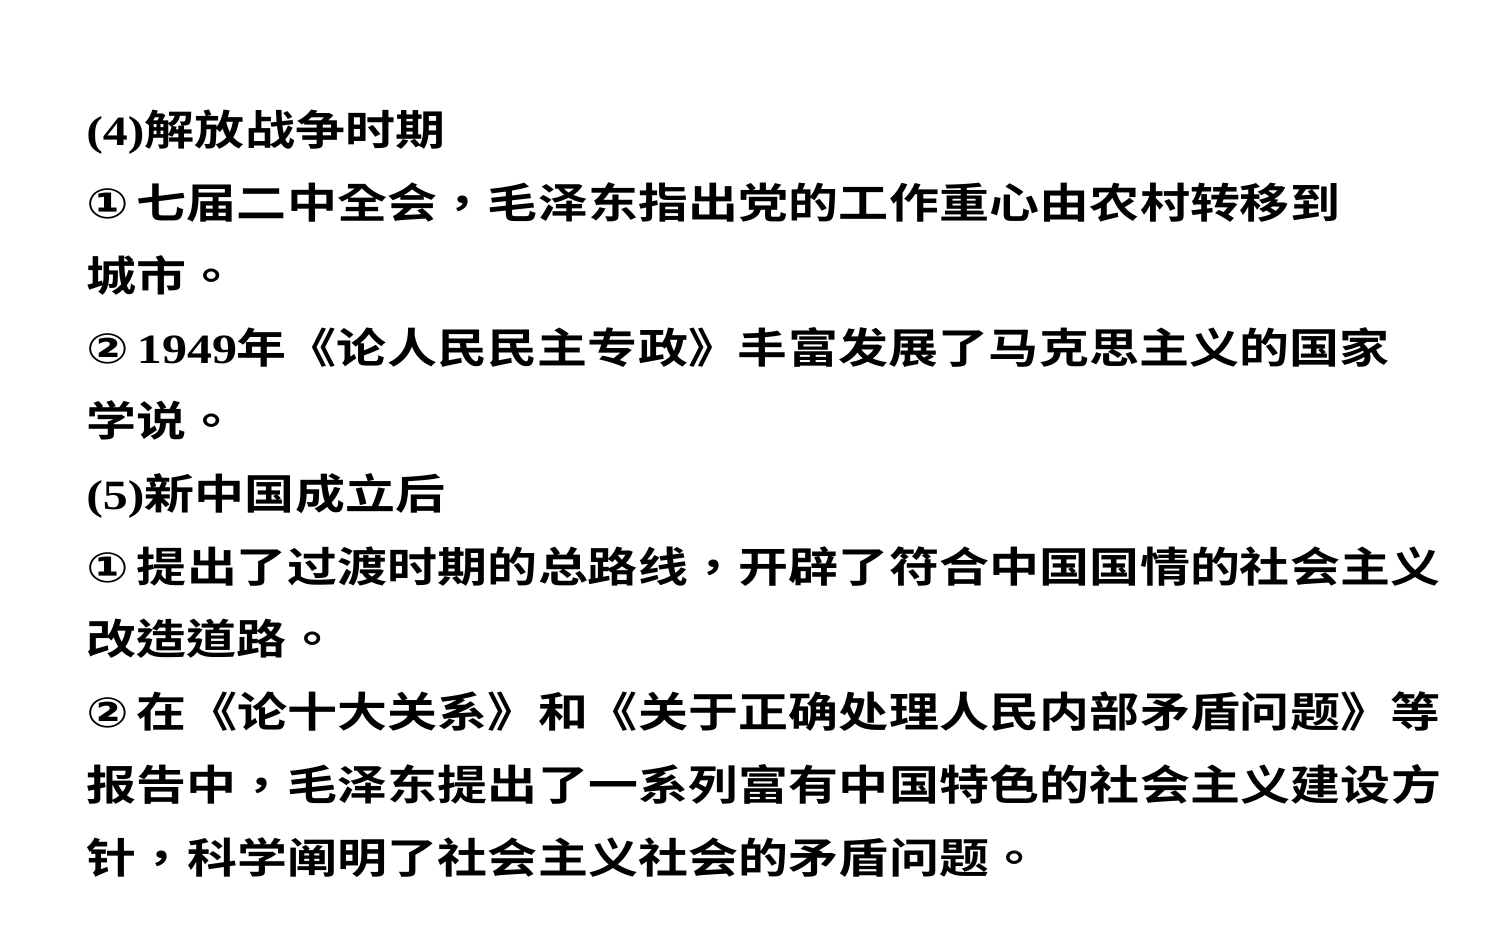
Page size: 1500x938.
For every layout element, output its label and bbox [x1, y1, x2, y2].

text_box [86, 84, 1447, 889]
